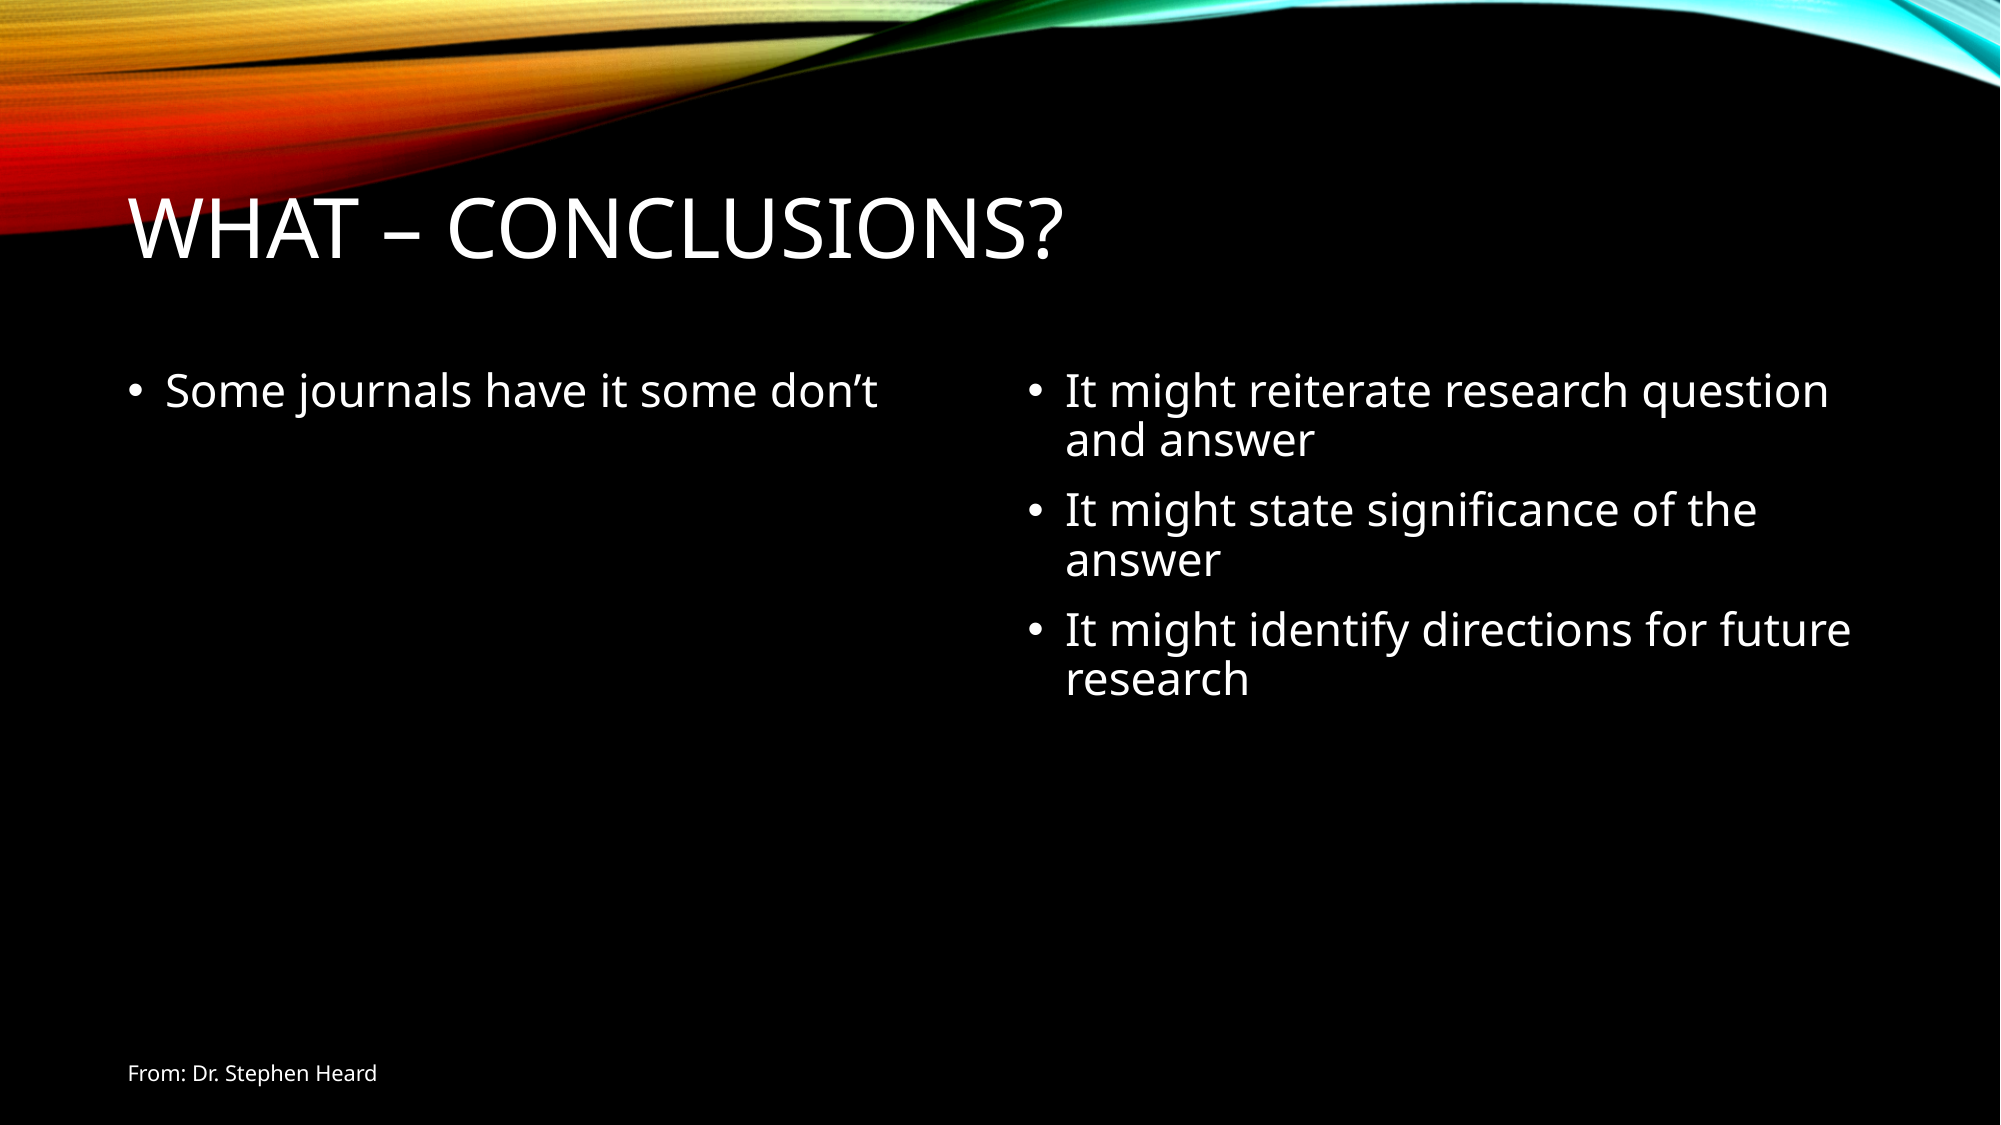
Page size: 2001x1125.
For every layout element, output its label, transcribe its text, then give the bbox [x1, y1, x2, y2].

list It might reiterate research question and answer It might state significance of the answer It might identify directions for future research [1012, 360, 1888, 1021]
list Some journals have it some don’t [112, 360, 988, 1021]
picture [0, 0, 2000, 237]
footer From: Dr. Stephen Heard [112, 1042, 1388, 1103]
title What – Conclusions? [112, 125, 1888, 338]
